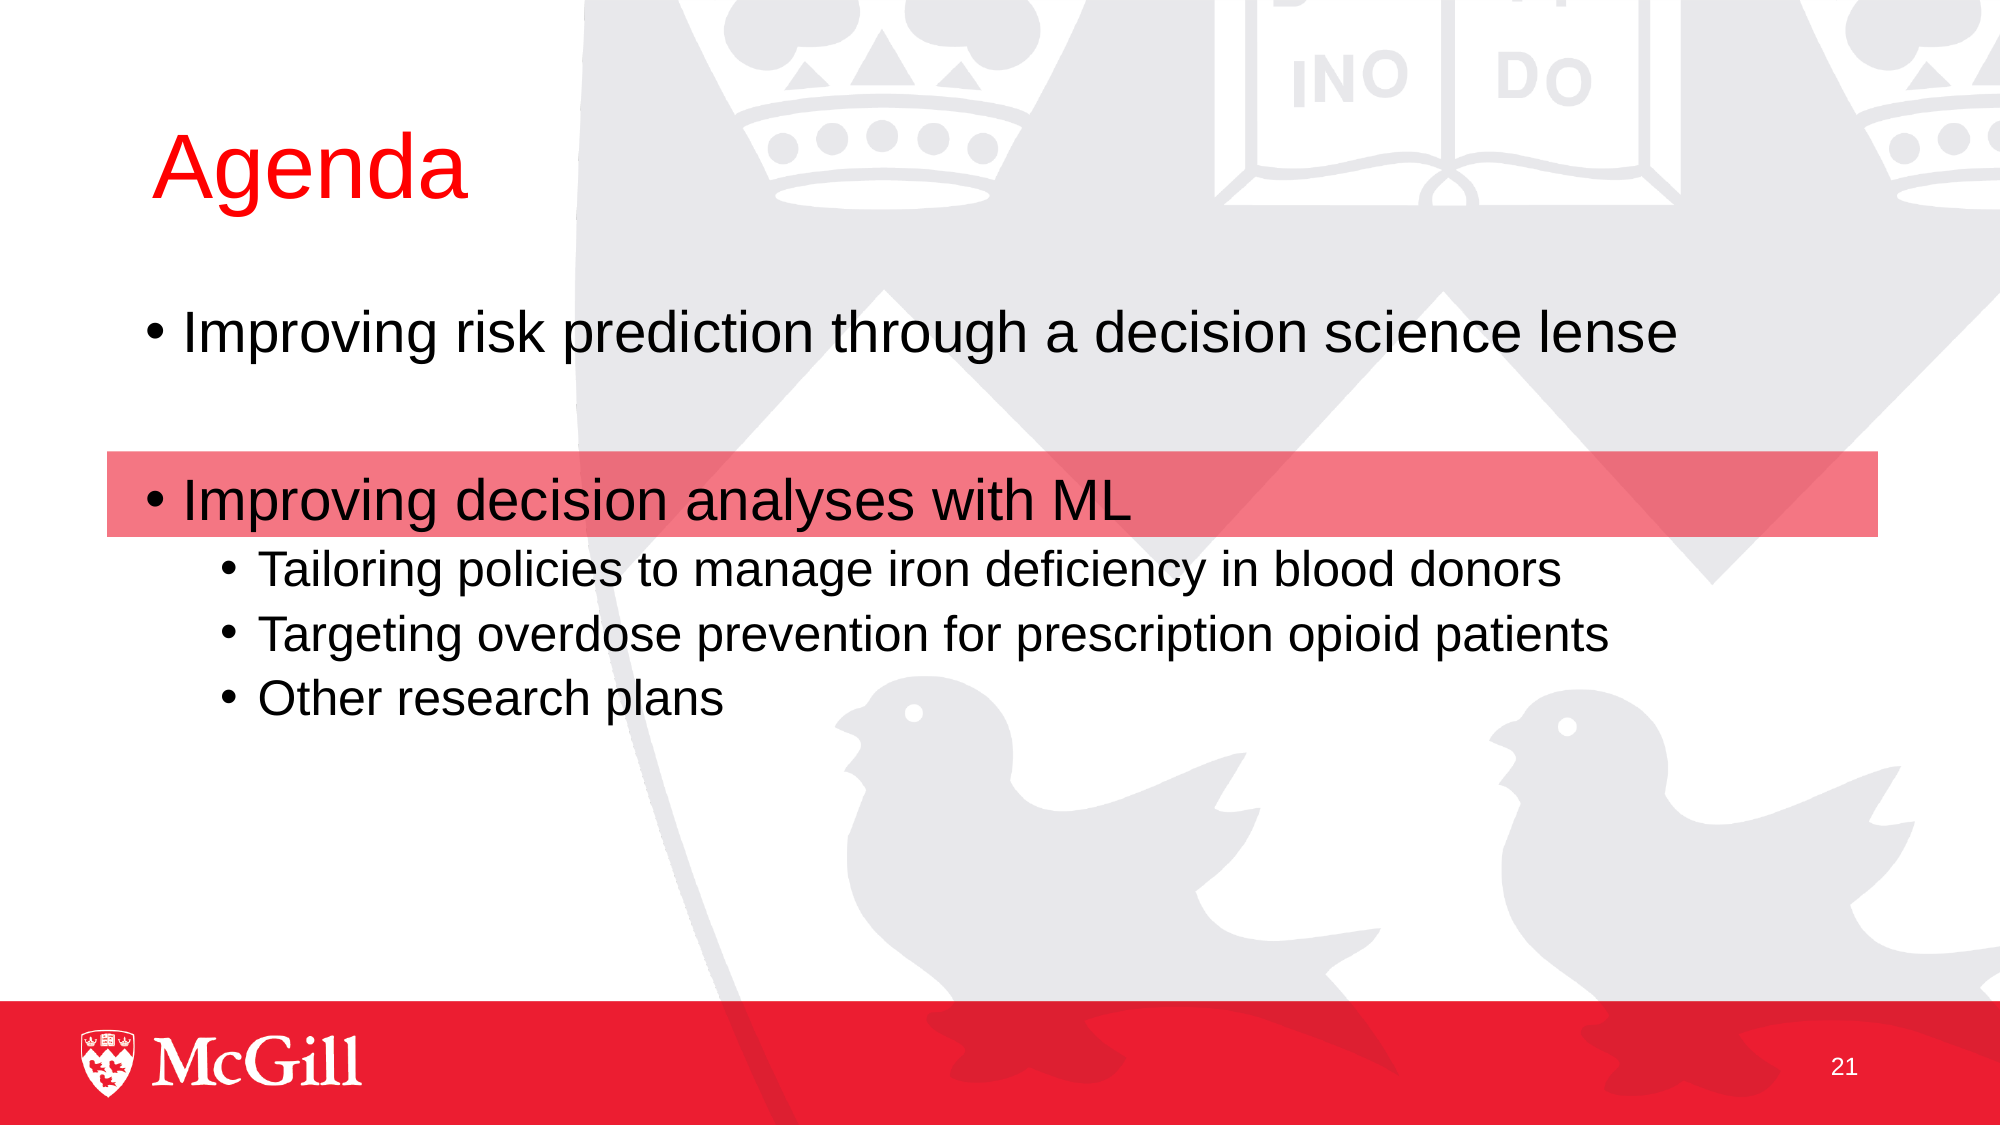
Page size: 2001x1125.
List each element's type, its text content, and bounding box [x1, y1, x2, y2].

text_box [1845, 450, 1879, 538]
picture [0, 0, 2000, 1125]
title Agenda [137, 59, 1863, 278]
list Improving risk prediction through a decision science lense Improving decision analyses with ML Tailoring policies to manage iron deficiency in blood donors Targeting overdose prevention for prescription opioid patients Other research plans [130, 294, 1845, 1009]
slide_number 21 [1766, 1035, 1874, 1096]
text_box [106, 450, 130, 538]
